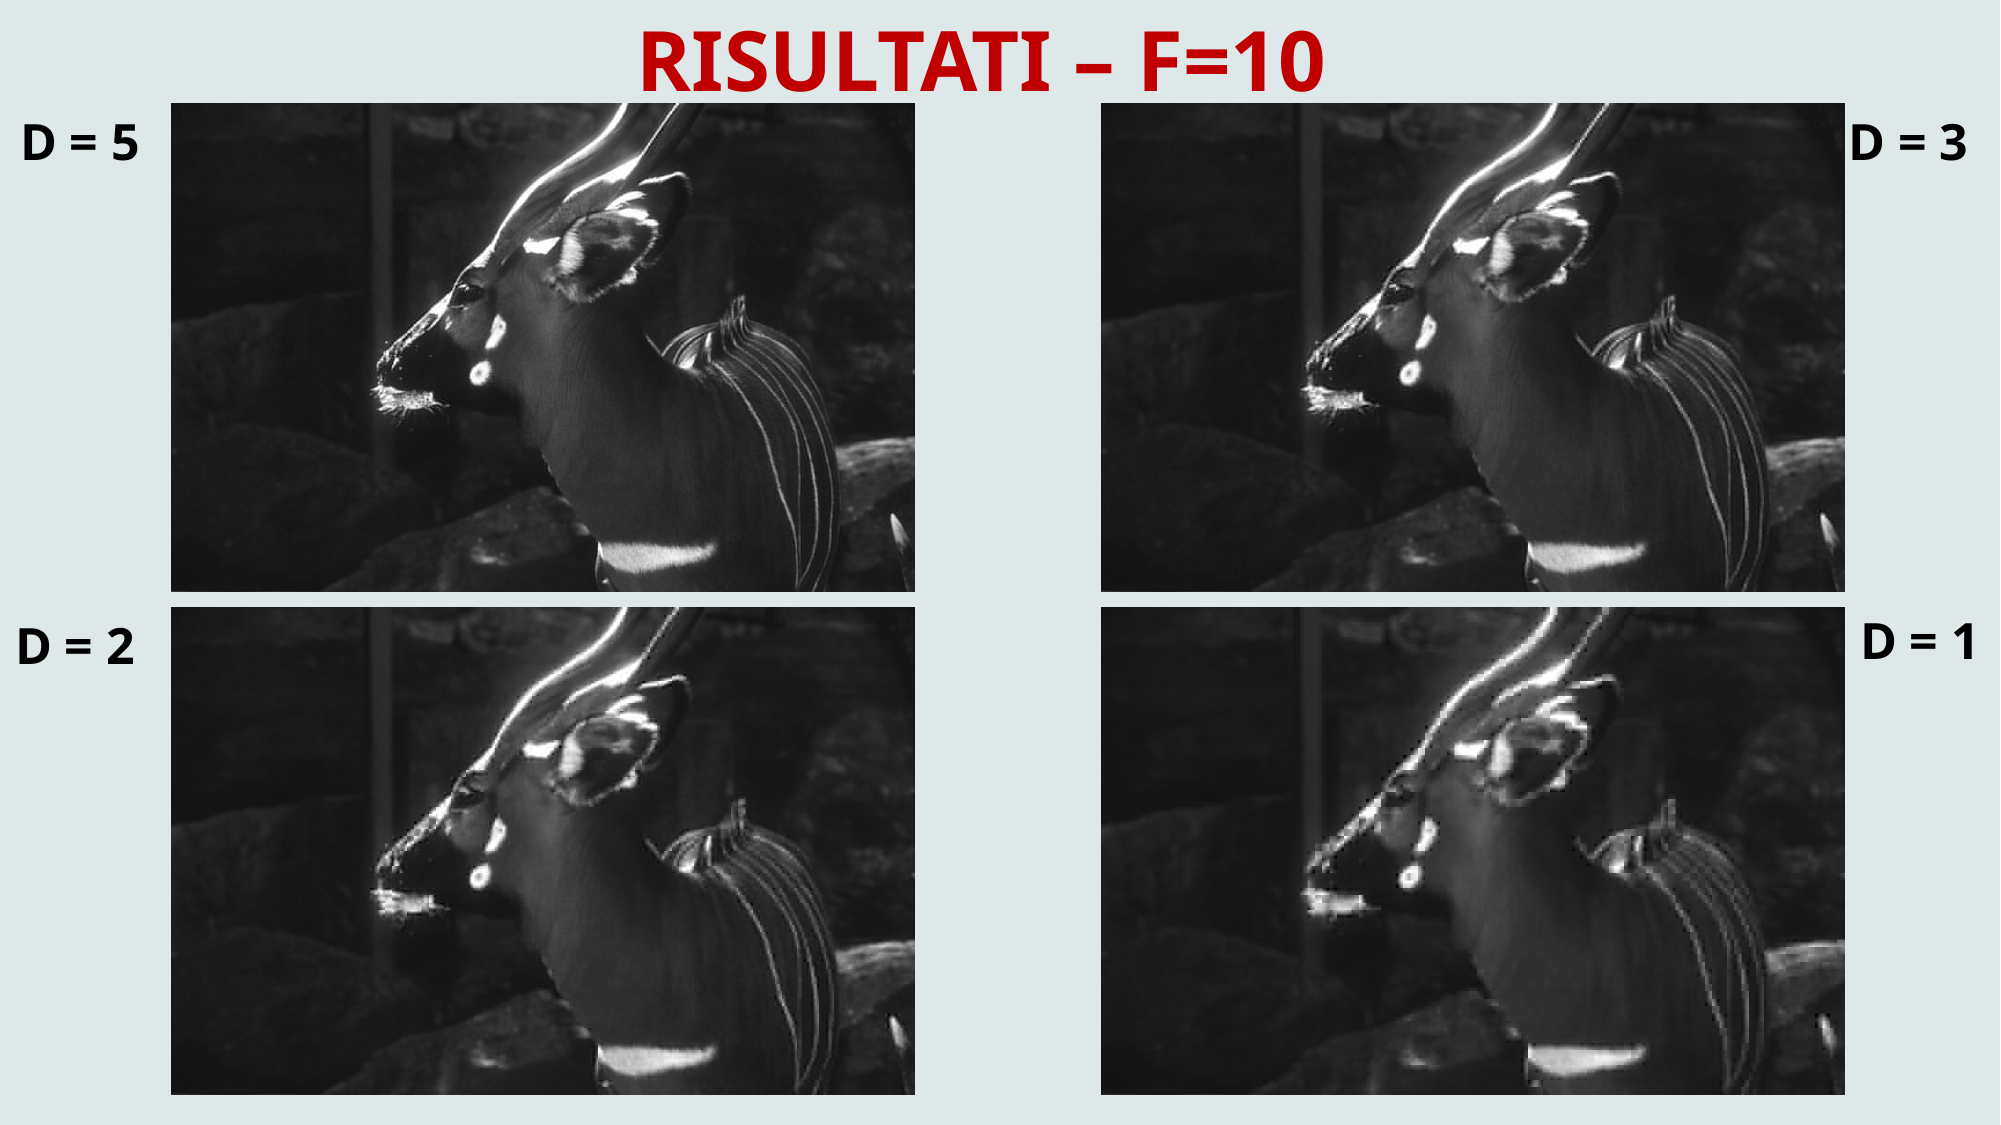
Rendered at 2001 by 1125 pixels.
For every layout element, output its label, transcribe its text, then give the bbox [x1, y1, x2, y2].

text_box RISULTATI – F=10 [109, 0, 1853, 116]
text_box D = 2 [0, 606, 167, 682]
picture [171, 606, 915, 1095]
picture [1101, 103, 1845, 592]
picture [171, 103, 915, 592]
text_box D = 1 [1844, 601, 2000, 677]
picture [1101, 606, 1845, 1095]
text_box D = 3 [1845, 103, 2000, 179]
text_box D = 5 [4, 103, 171, 179]
